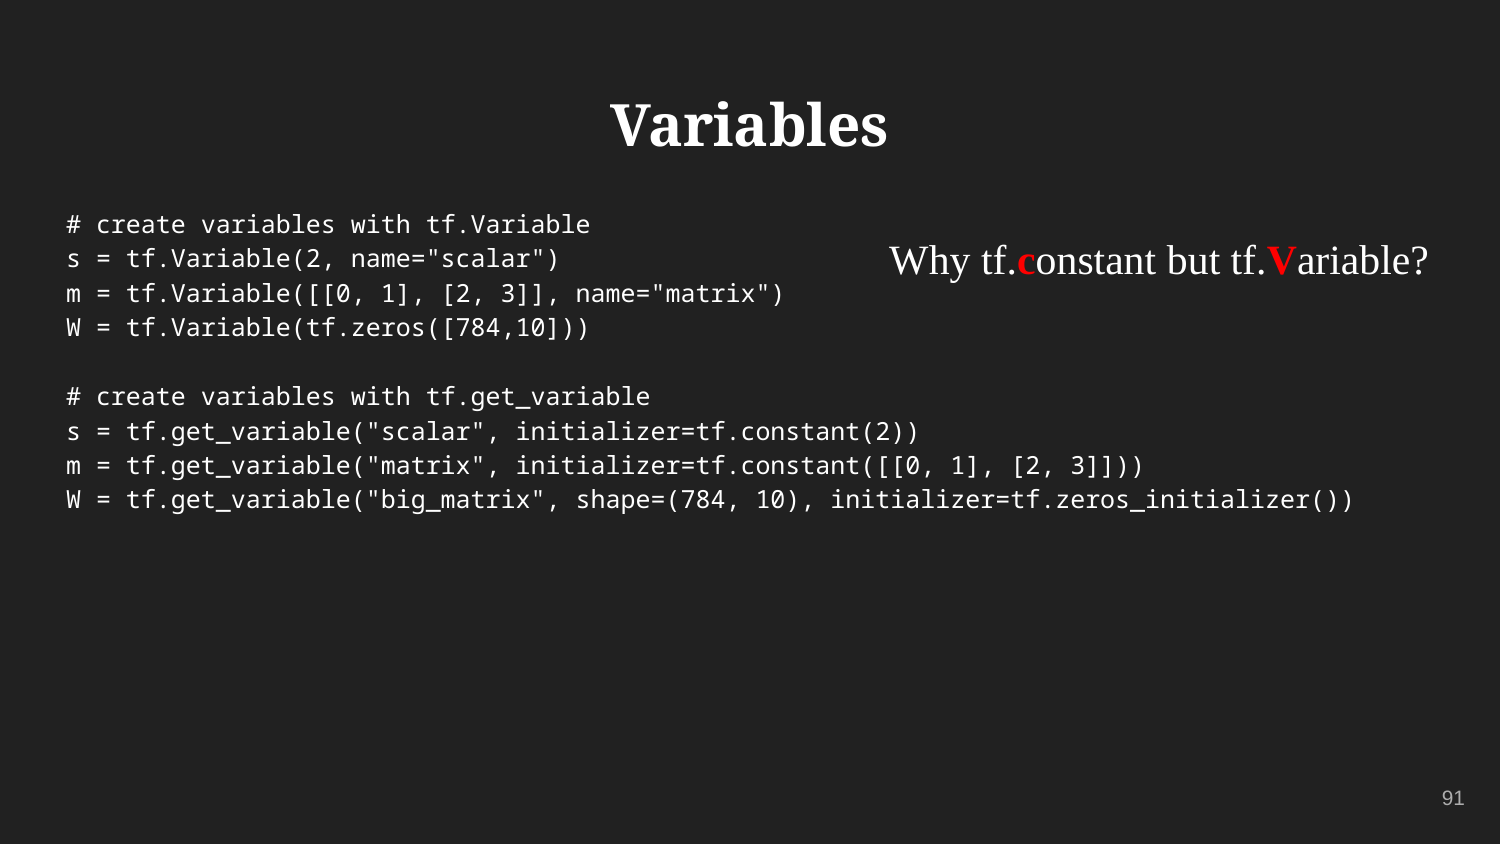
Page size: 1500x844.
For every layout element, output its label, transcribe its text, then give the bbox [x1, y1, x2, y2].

slide_number 91 [1389, 764, 1480, 830]
list # create variables with tf.Variable s = tf.Variable(2, name="scalar") m = tf.Variable([[0, 1], [2, 3]], name="matrix") W = tf.Variable(tf.zeros([784,10])) # create variables with tf.get_variable s = tf.get_variable("scalar", initializer=tf.constant(2)) m = tf.get_variable("matrix", initializer=tf.constant([[0, 1], [2, 3]])) W = tf.get_variable("big_matrix", shape=(784, 10), initializer=tf.zeros_initializer()) [51, 189, 1449, 811]
title Variables [51, 72, 1449, 167]
text_box Why tf.constant but tf.Variable? [874, 217, 1449, 313]
